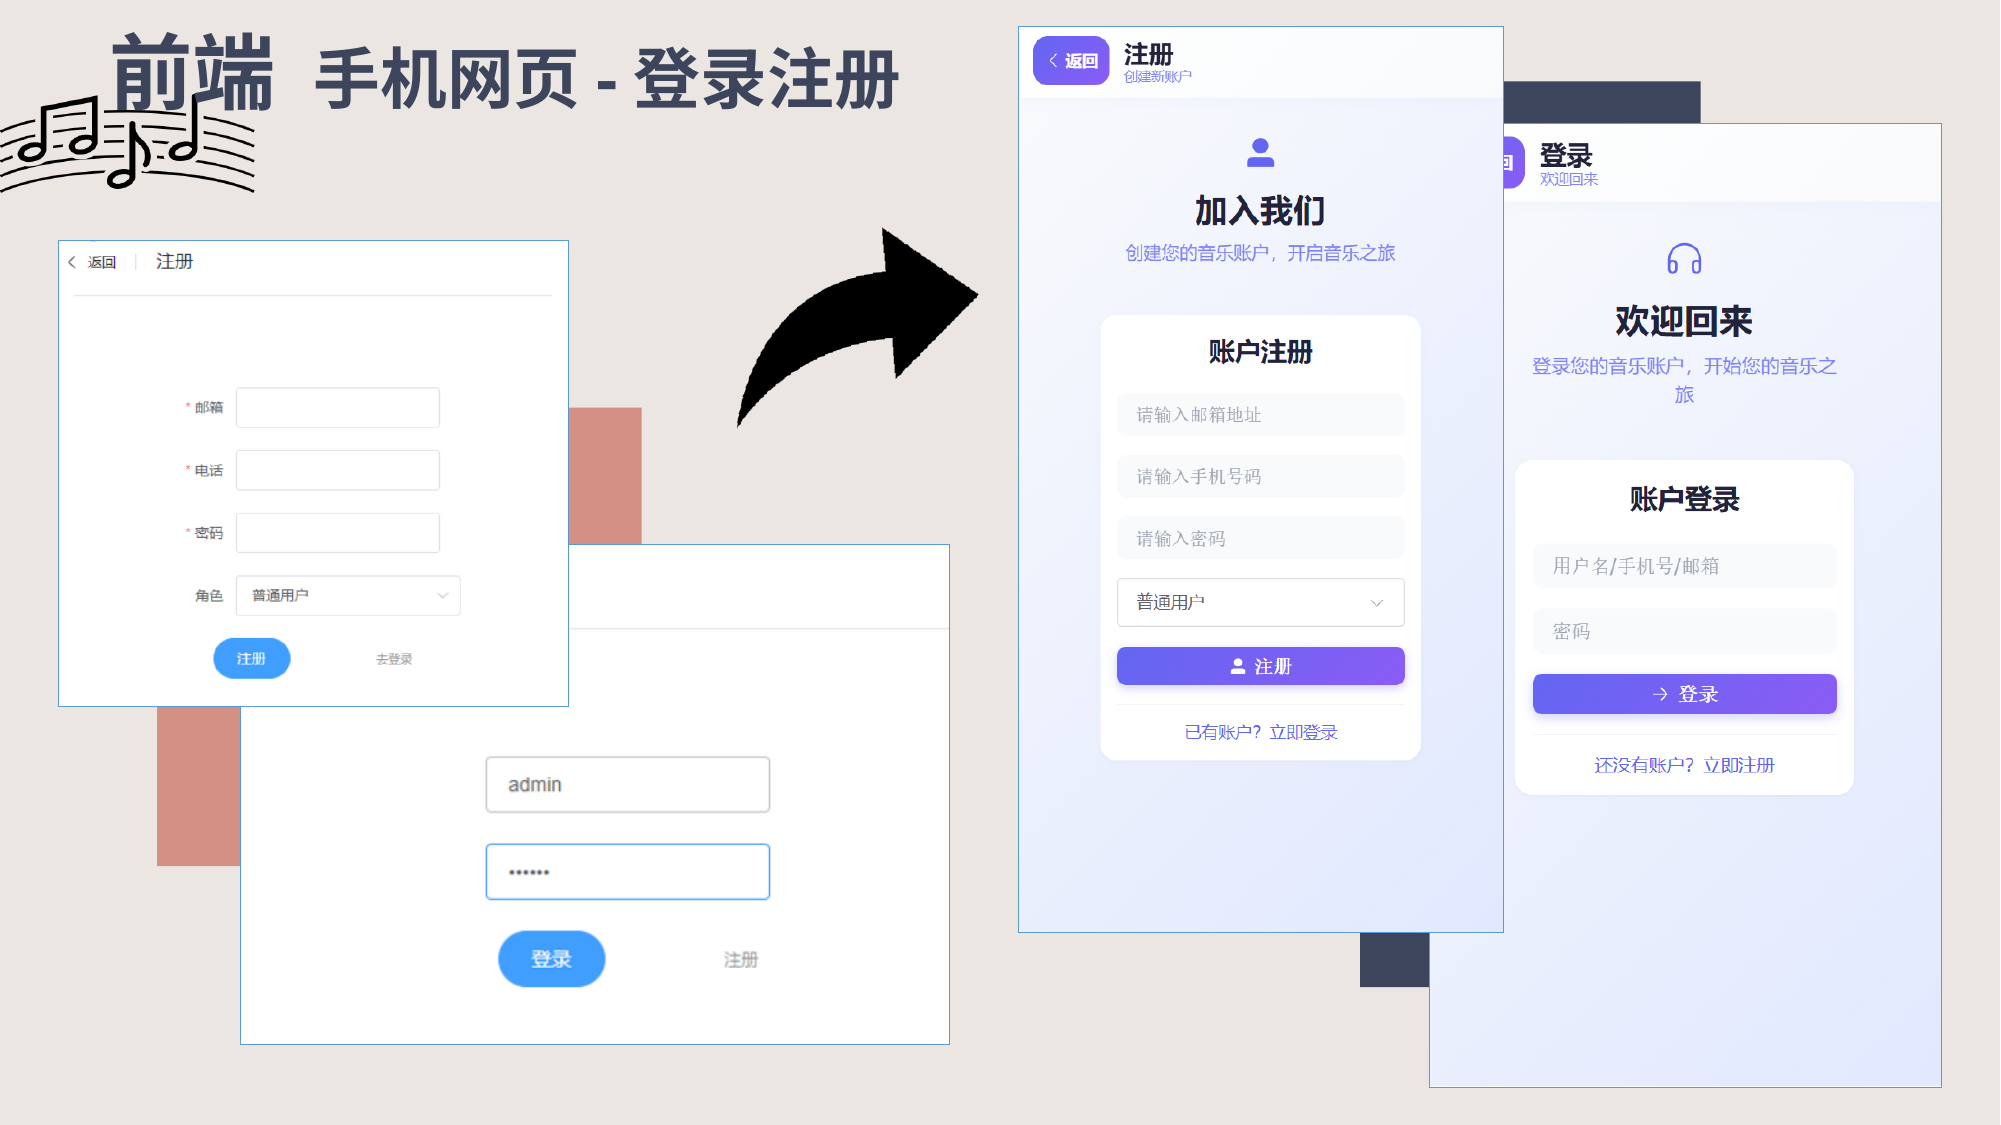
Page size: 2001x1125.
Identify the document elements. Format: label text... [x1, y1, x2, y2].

picture [0, 26, 950, 1045]
picture [688, 26, 1942, 1088]
text_box [1359, 933, 1429, 988]
text_box [156, 707, 240, 867]
text_box [569, 407, 643, 544]
text_box [1504, 80, 1702, 123]
text_box 前端 手机网页-登录注册 [94, 12, 1265, 128]
